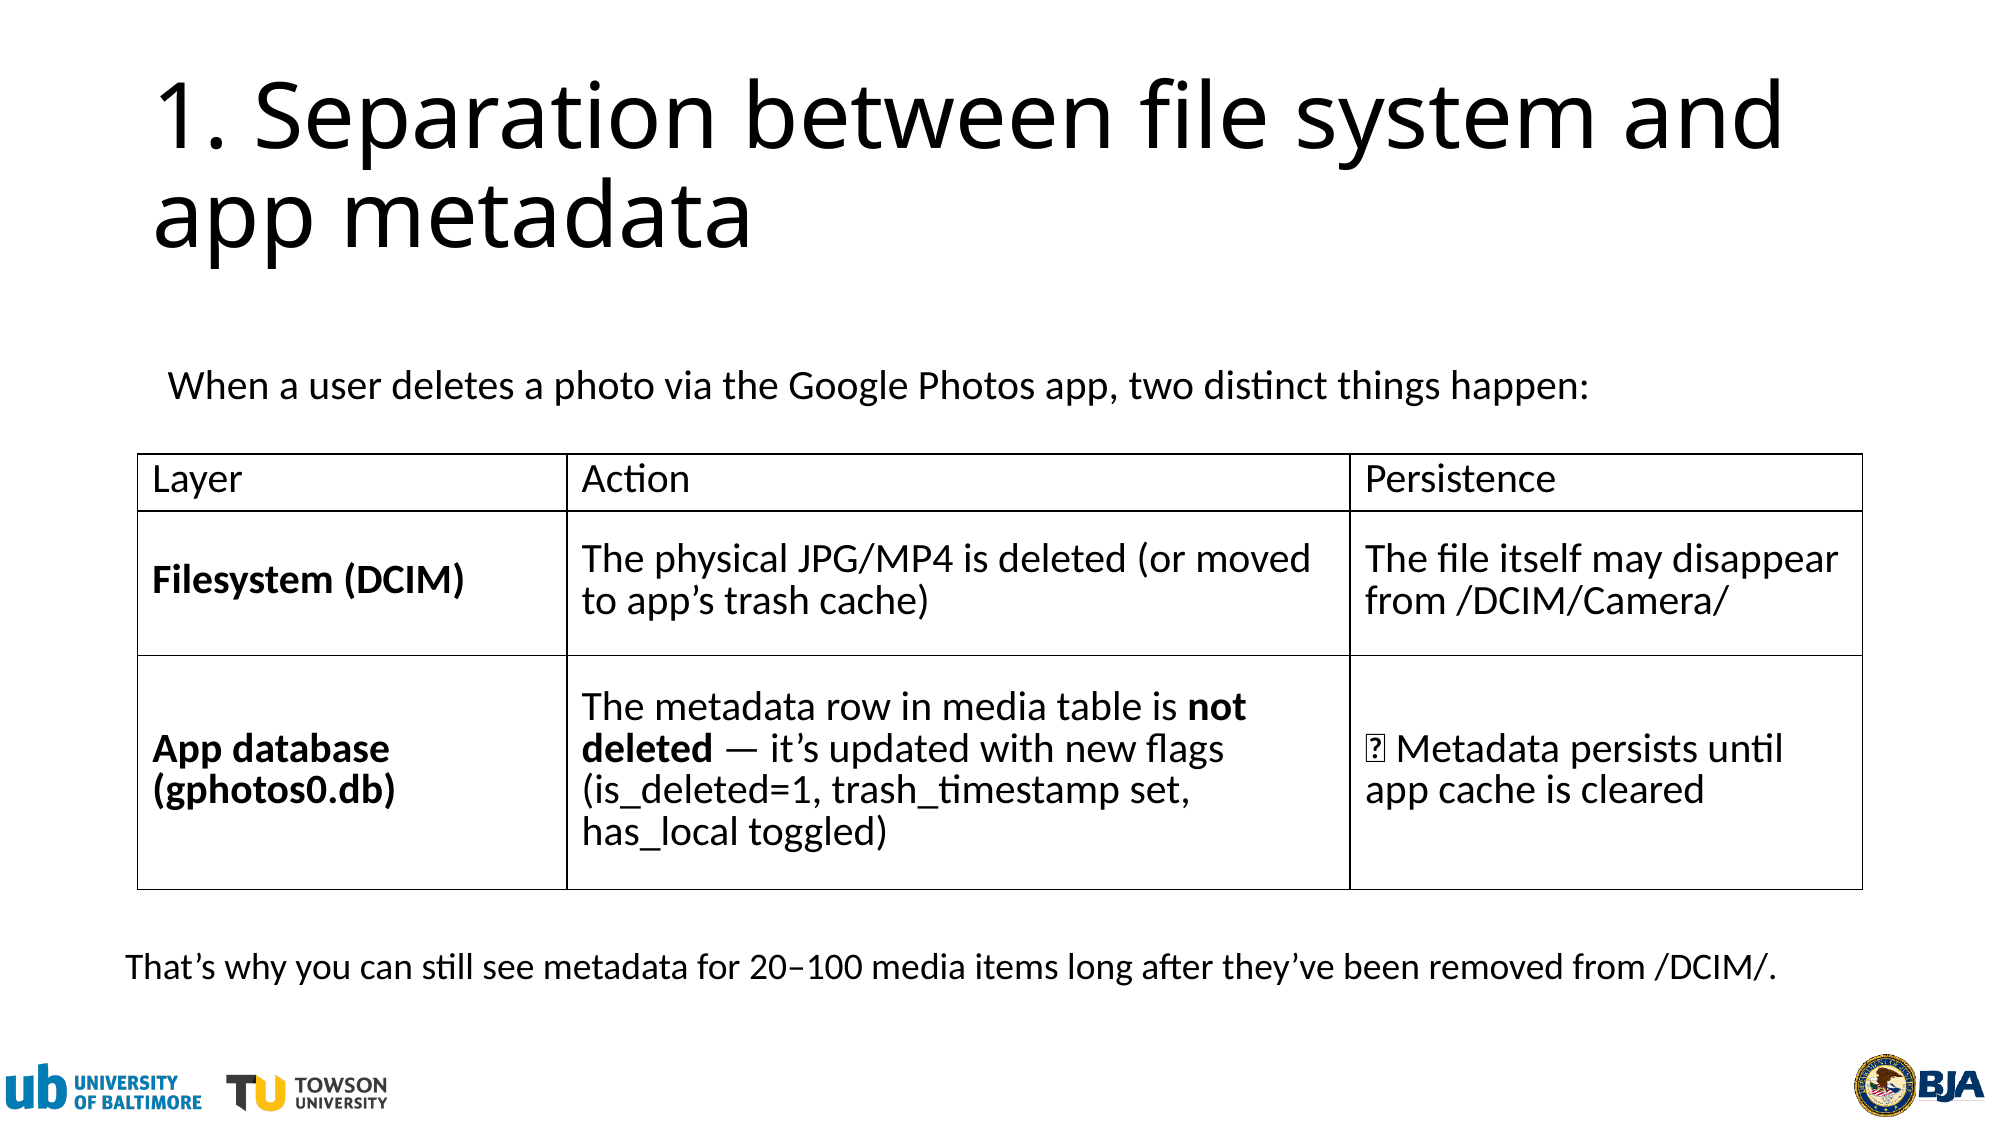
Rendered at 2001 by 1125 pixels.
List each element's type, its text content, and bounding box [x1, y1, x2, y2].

table_cell The file itself may disappear from /DCIM/Camera/ [1351, 512, 1862, 655]
picture [1854, 1054, 1986, 1117]
table_cell ✅ Metadata persists until app cache is cleared [1351, 656, 1862, 889]
text_box When a user deletes a photo via the Google Photos app, two distinct things happen: [152, 350, 1832, 416]
title 1. Separation between file system and app metadata [137, 59, 1863, 278]
table_cell App database (gphotos0.db) [138, 656, 566, 889]
table_cell The physical JPG/MP4 is deleted (or moved to app’s trash cache) [568, 512, 1349, 655]
text_box That’s why you can still see metadata for 20–100 media items long after they’ve been removed from /DCIM/. [110, 934, 1849, 995]
picture [0, 1031, 407, 1125]
table_header Action [568, 455, 1349, 510]
table_cell The metadata row in media table is not deleted — it’s updated with new flags (is_deleted=1, trash_timestamp set, has_local toggled) [568, 656, 1349, 889]
table_header Persistence [1351, 455, 1862, 510]
table_cell Filesystem (DCIM) [138, 512, 566, 655]
table_header Layer [138, 455, 566, 510]
